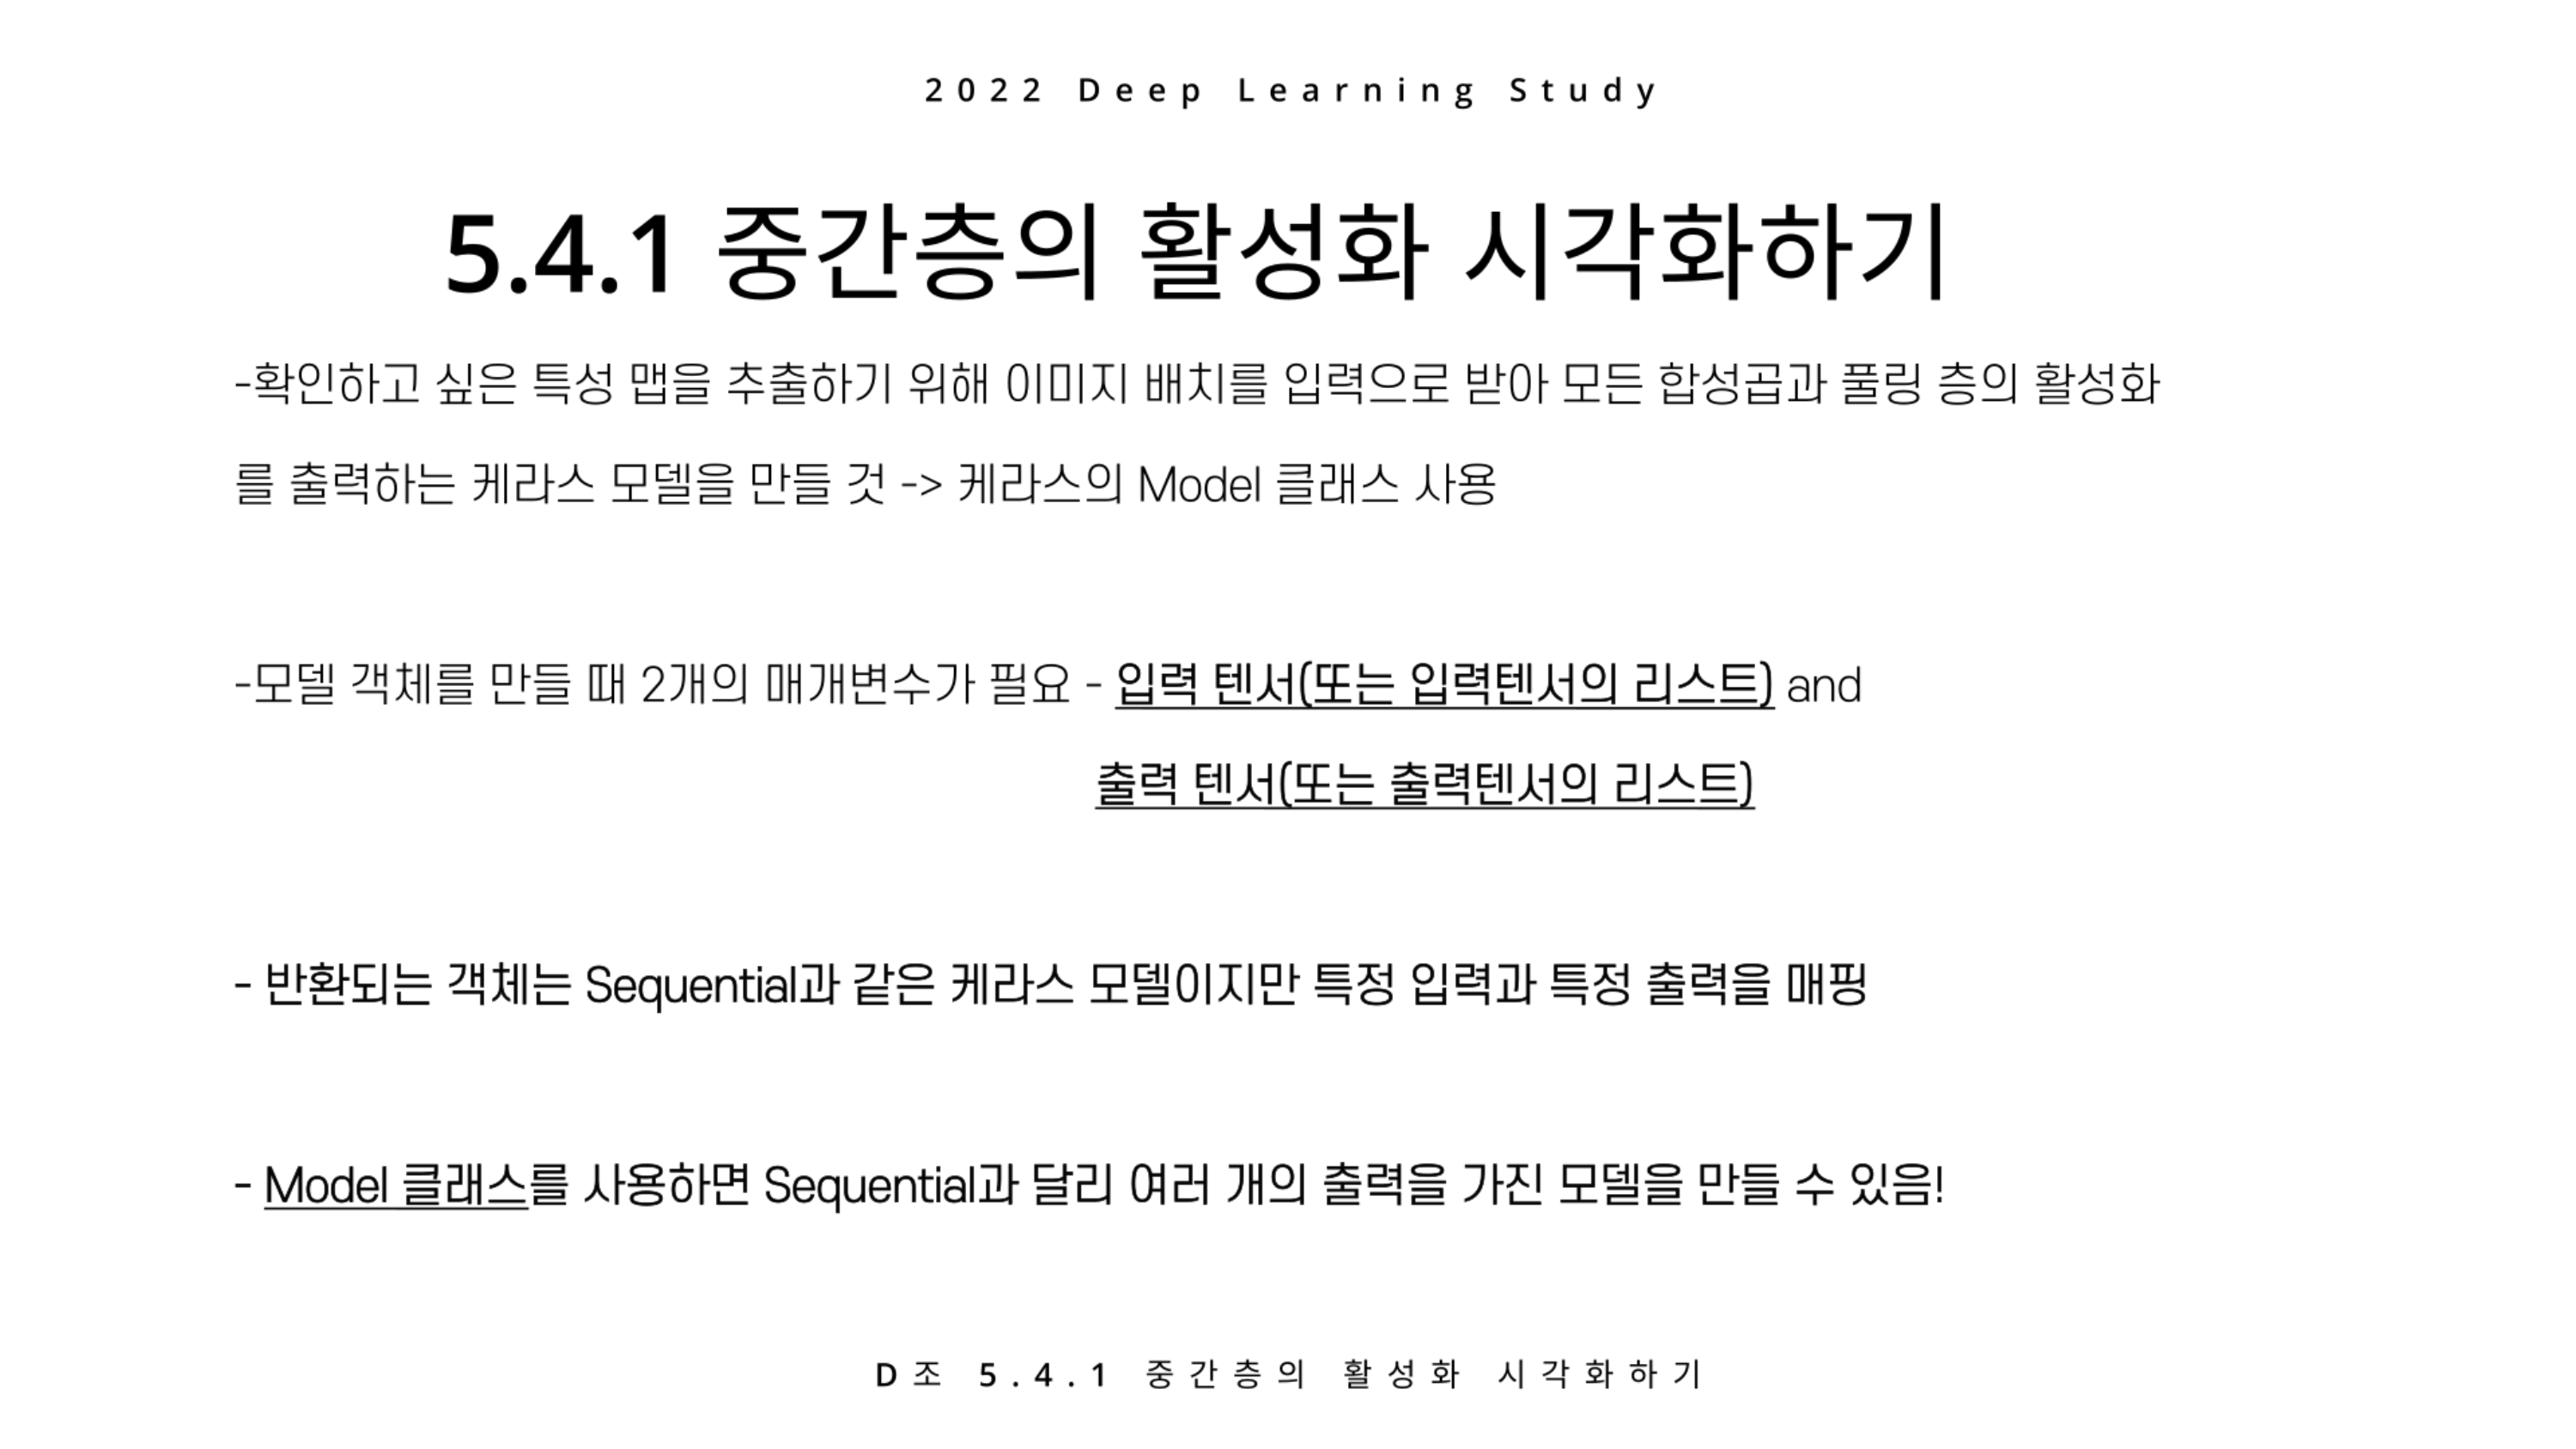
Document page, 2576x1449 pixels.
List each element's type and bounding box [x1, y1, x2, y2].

picture [532, 1344, 1716, 1410]
picture [557, 60, 1670, 126]
picture [227, 155, 2182, 1237]
